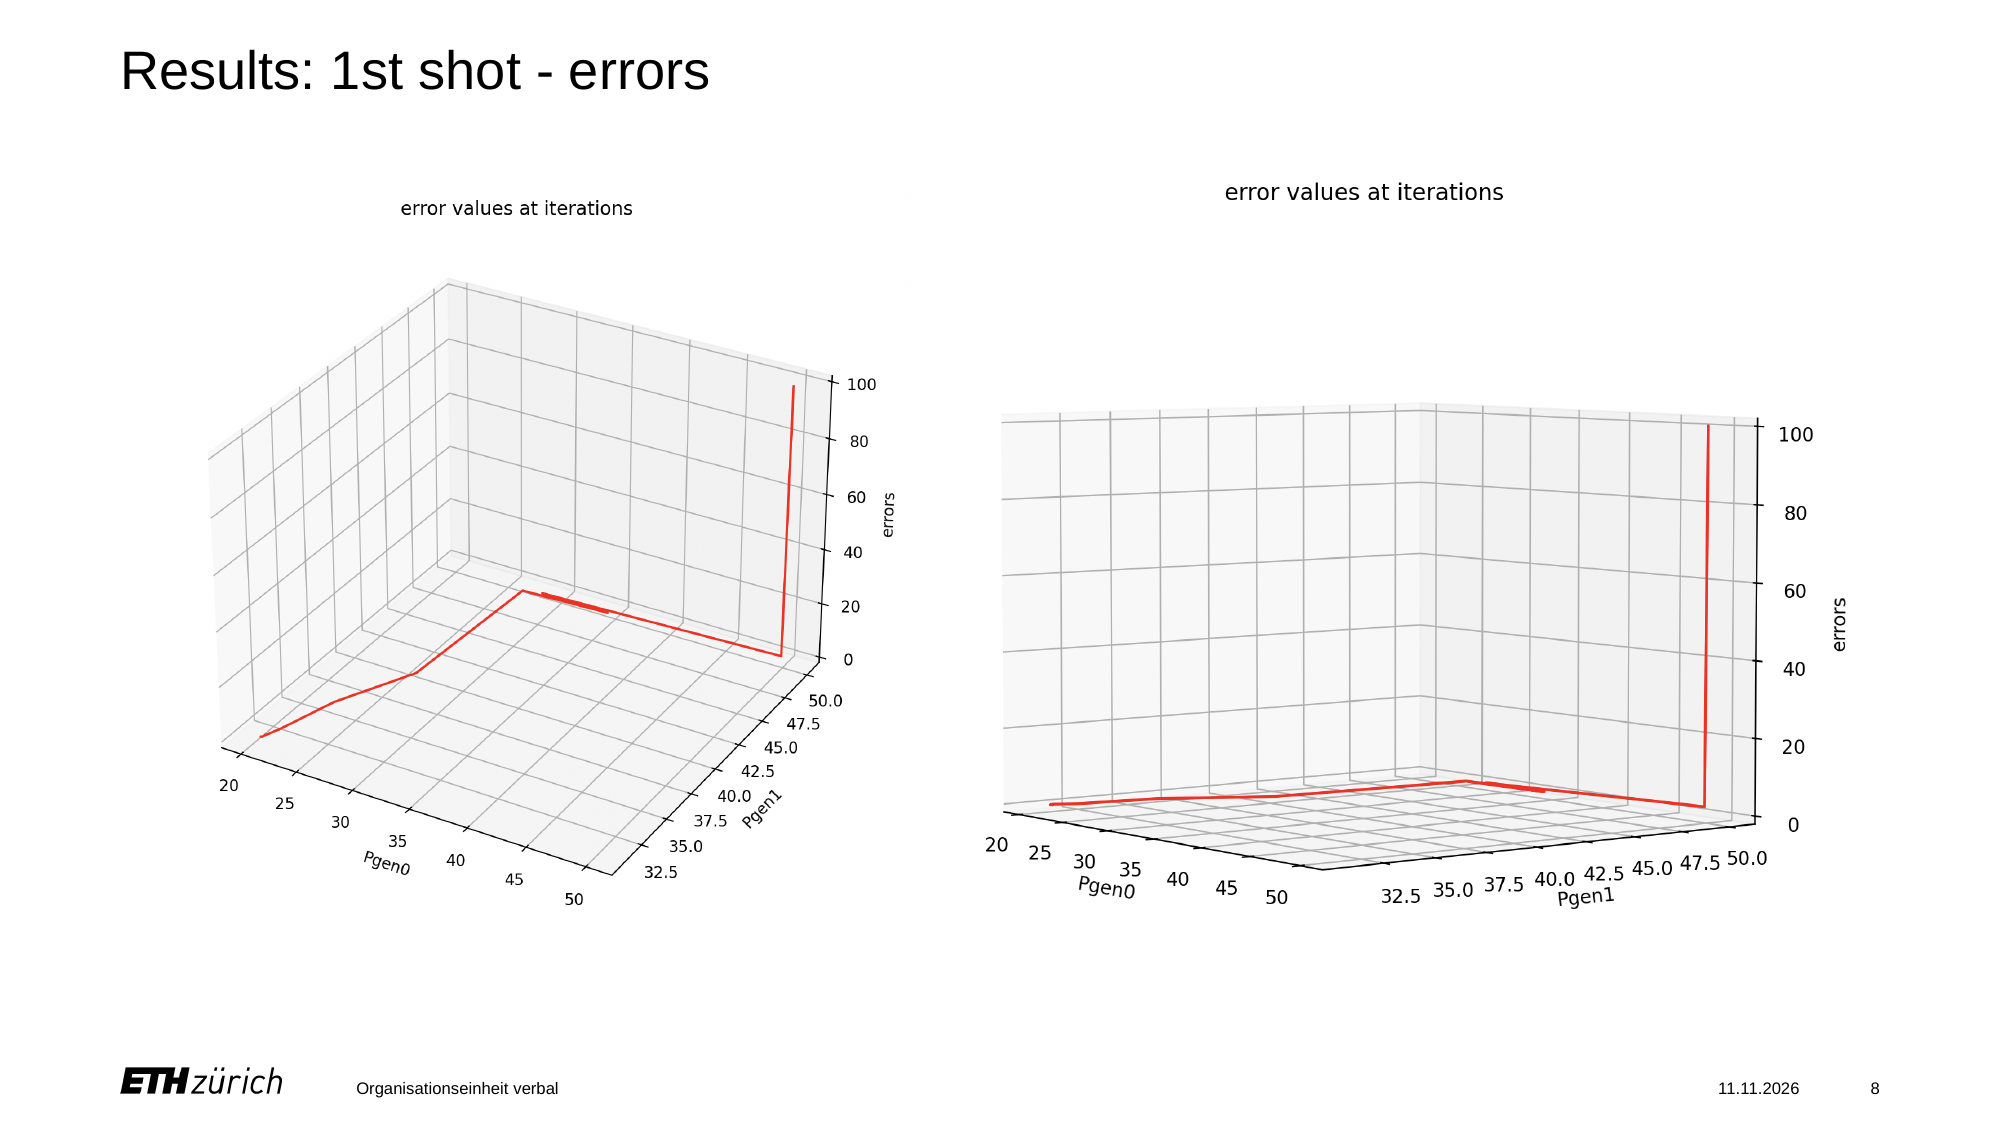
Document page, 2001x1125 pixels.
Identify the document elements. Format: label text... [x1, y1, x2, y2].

picture [120, 1067, 282, 1094]
picture [964, 149, 1876, 988]
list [159, 178, 948, 947]
title Results: 1st shot - errors [120, 42, 1880, 191]
footer Organisationseinheit verbal [356, 1069, 1243, 1106]
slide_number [1718, 1069, 1819, 1106]
slide_number 8 [1827, 1069, 1880, 1106]
